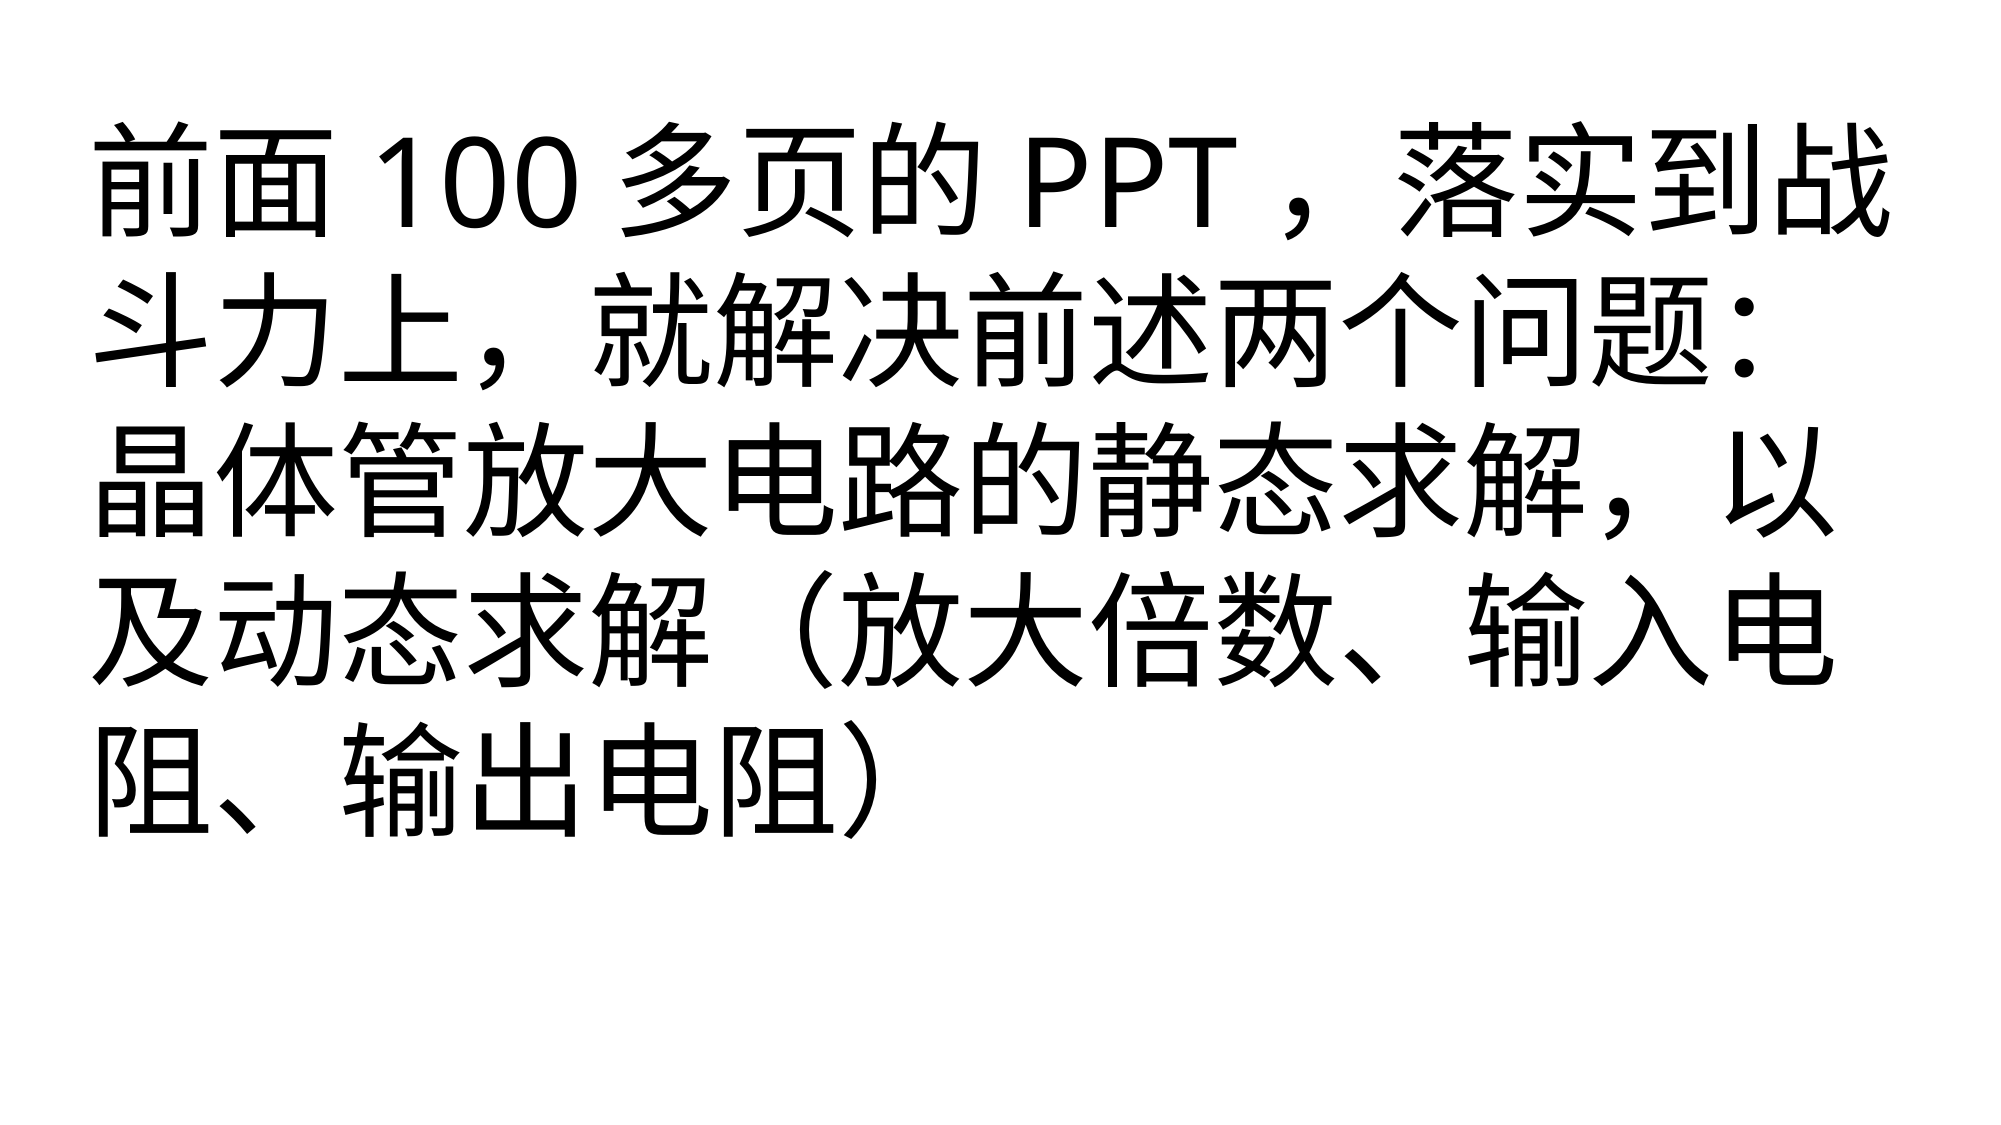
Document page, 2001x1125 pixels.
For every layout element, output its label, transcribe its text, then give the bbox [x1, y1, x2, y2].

text_box 前面100多页的PPT，落实到战斗力上，就解决前述两个问题：晶体管放大电路的静态求解，以及动态求解（放大倍数、输入电阻、输出电阻） [73, 94, 1924, 905]
